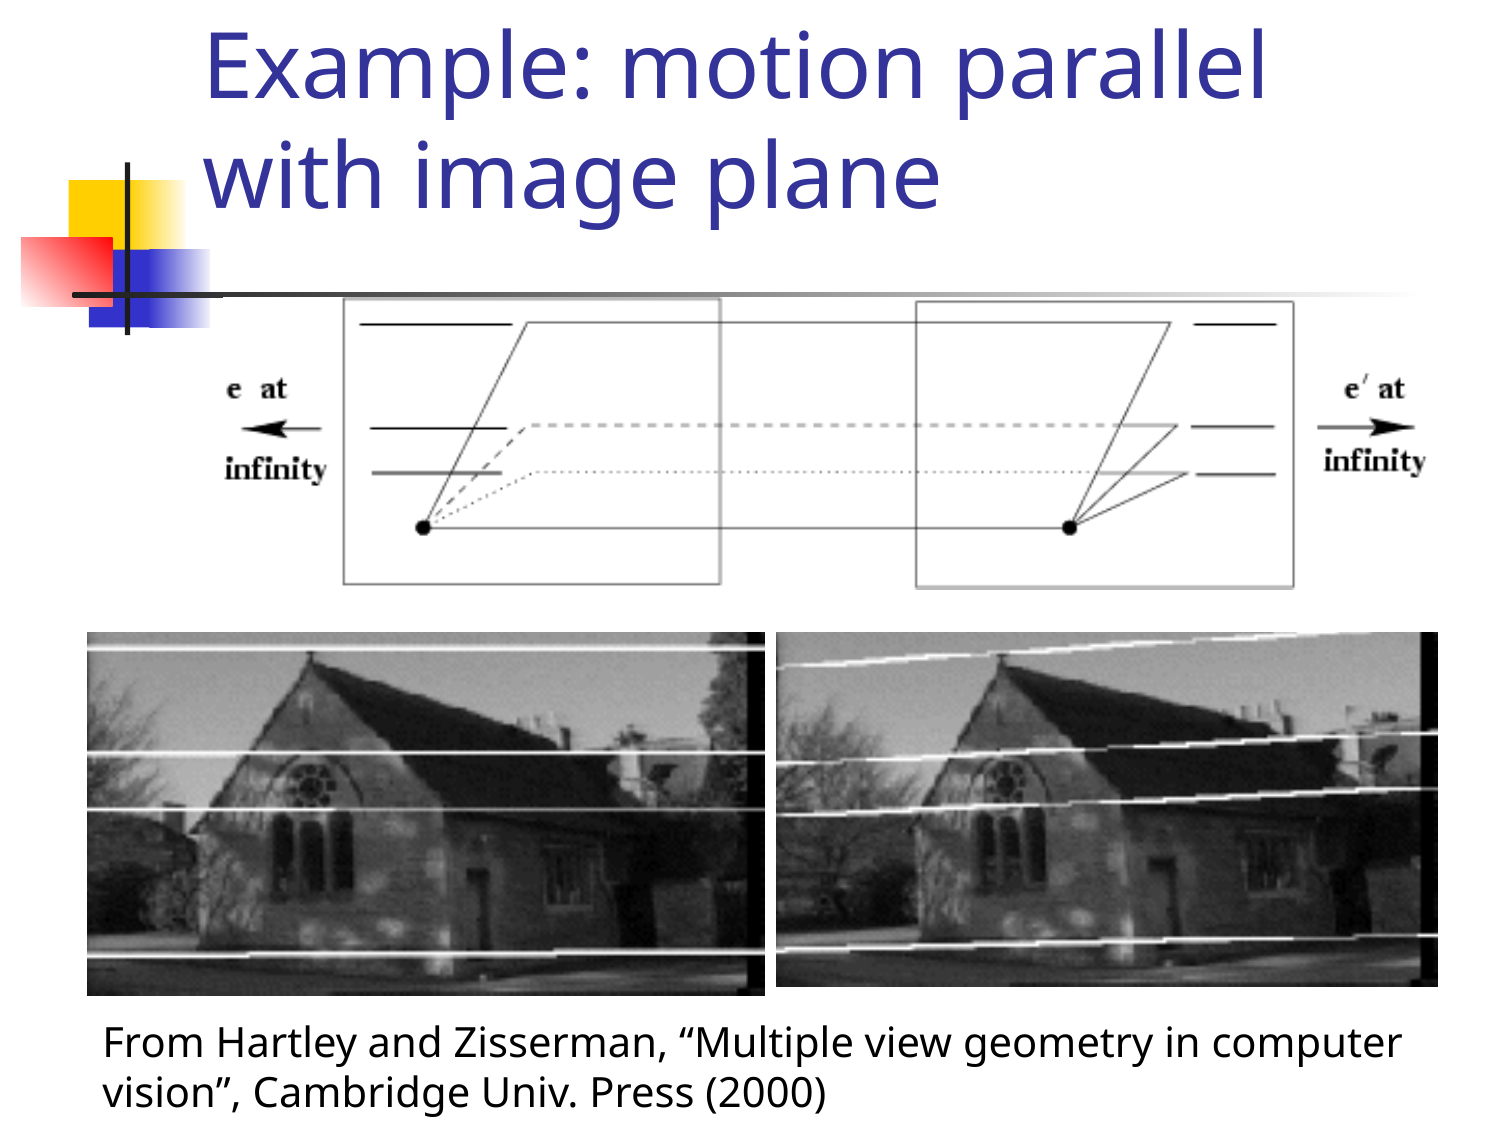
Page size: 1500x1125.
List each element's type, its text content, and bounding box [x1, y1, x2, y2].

picture [223, 296, 1433, 590]
picture [776, 631, 1438, 988]
text_box Example: motion parallel with image plane [187, 0, 1438, 235]
text_box From Hartley and Zisserman, “Multiple view geometry in computer vision”, Cambridge Univ. Press (2000) [87, 1008, 1438, 1124]
picture [87, 631, 765, 996]
